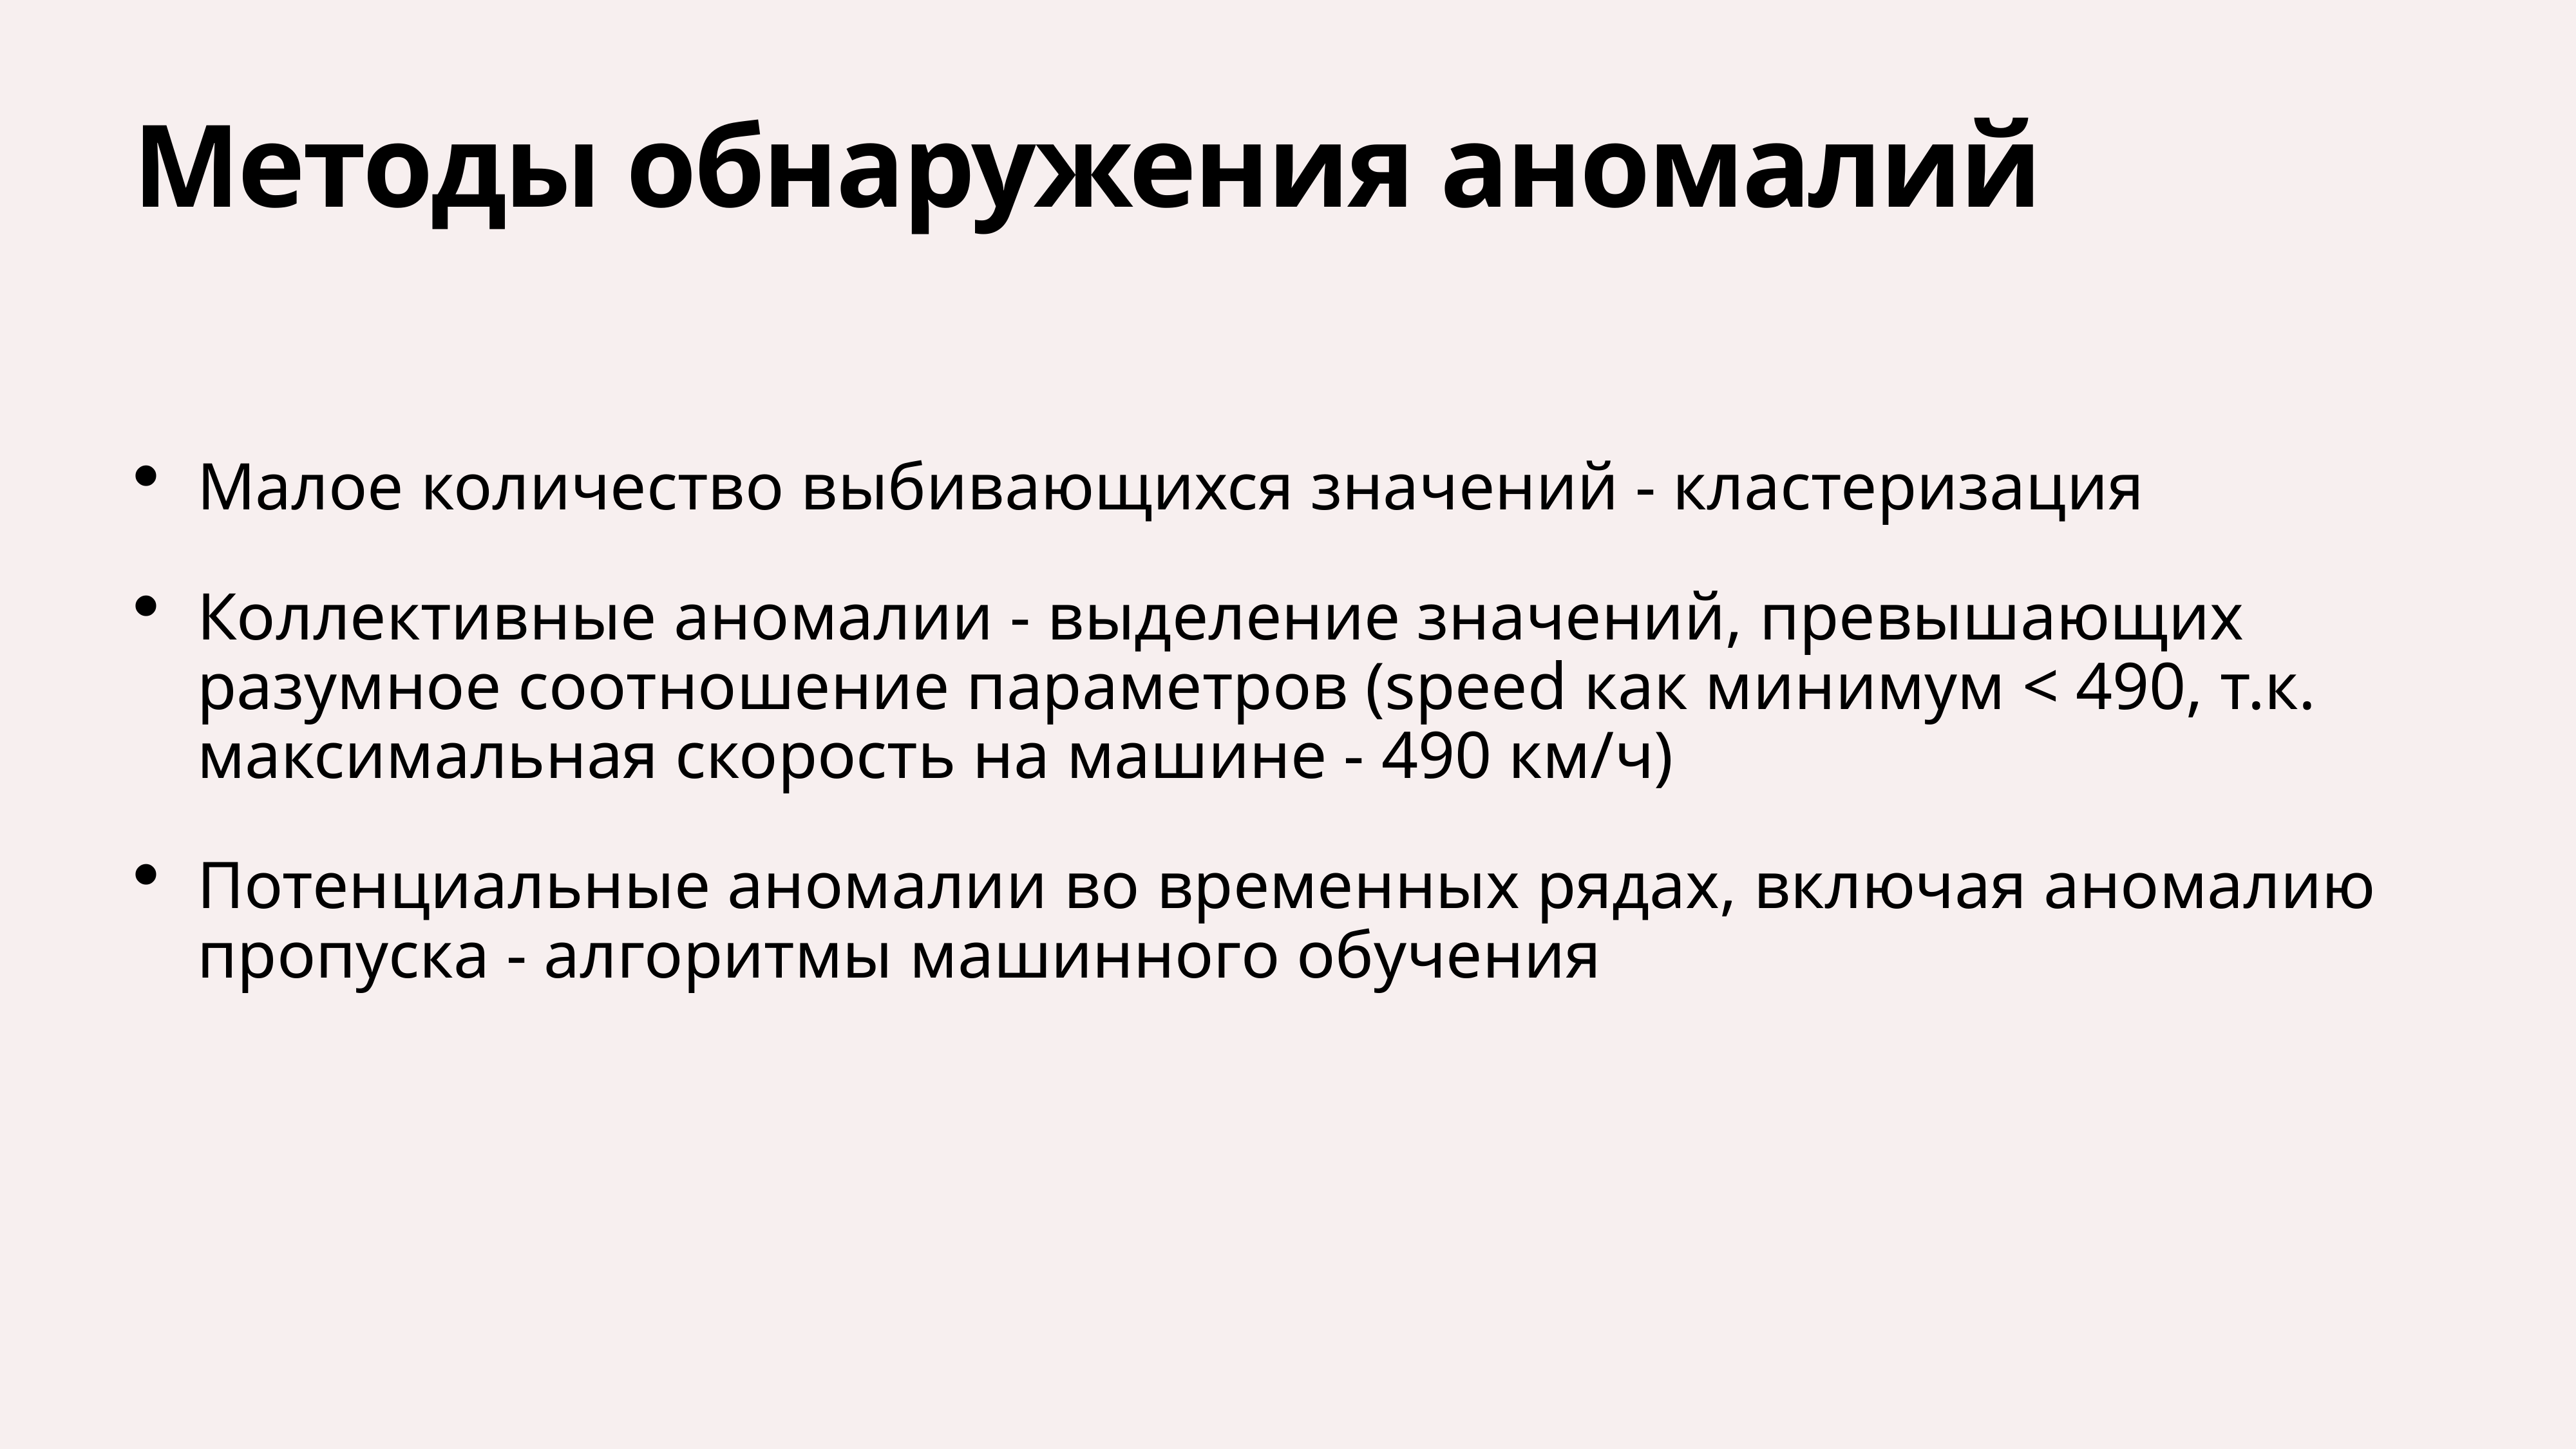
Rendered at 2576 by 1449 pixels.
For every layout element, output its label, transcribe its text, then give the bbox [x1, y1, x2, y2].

title Методы обнаружения аномалий [127, 113, 2449, 266]
list Малое количество выбивающихся значений - кластеризация Коллективные аномалии - выделение значений, превышающих разумное соотношение параметров (speed как минимум < 490, т.к. максимальная скорость на машине - 490 км/ч) Потенциальные аномалии во временных рядах, включая аномалию пропуска - алгоритмы машинного обучения [127, 448, 2449, 1321]
